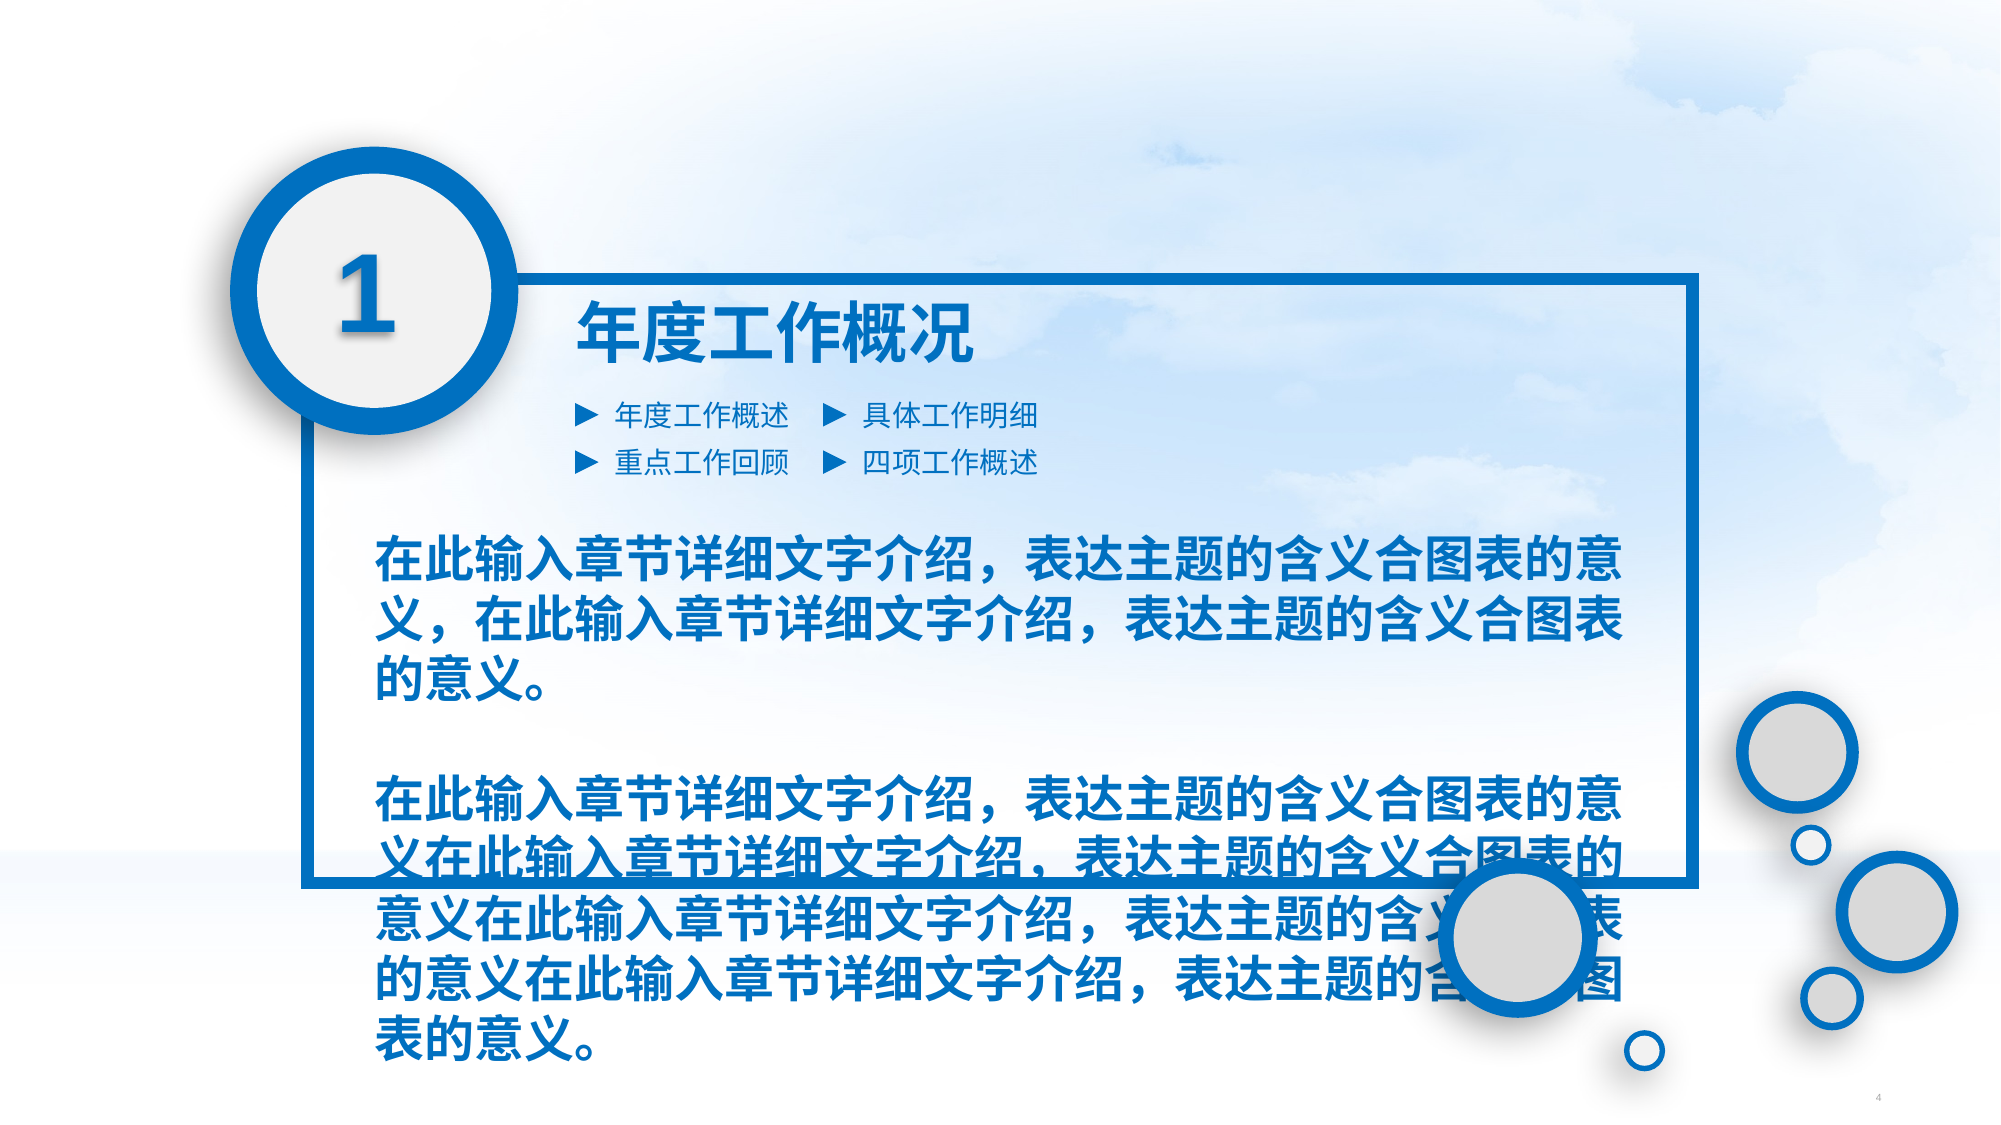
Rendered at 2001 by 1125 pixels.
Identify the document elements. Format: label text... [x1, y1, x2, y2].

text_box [1626, 1032, 1663, 1069]
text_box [516, 278, 526, 354]
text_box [1596, 910, 1605, 986]
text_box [1467, 851, 1547, 860]
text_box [232, 149, 516, 433]
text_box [1802, 968, 1862, 1028]
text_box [574, 397, 803, 433]
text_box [1440, 860, 1596, 1016]
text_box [822, 444, 1051, 480]
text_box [307, 433, 456, 463]
text_box [307, 278, 1694, 884]
picture [0, 0, 2001, 1125]
text_box 年度工作概况 [575, 290, 1178, 371]
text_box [822, 397, 1051, 433]
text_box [574, 444, 803, 480]
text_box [1603, 1030, 1638, 1068]
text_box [1837, 853, 1957, 972]
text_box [1738, 693, 1857, 812]
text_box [1792, 826, 1830, 864]
text_box 在此输入章节详细文字介绍，表达主题的含义合图表的意义，在此输入章节详细文字介绍，表达主题的含义合图表的意义。 在此输入章节详细文字介绍，表达主题的含义合图表的意义在此输入章节详细文字介绍，表达主题的含义合图表的意义在此输入章节详细文字介绍，表达主题的含义合图表的意义在此输入章节详细文字介绍，表达主题的含义合图表的意义。 [374, 527, 1639, 1068]
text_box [1410, 879, 1575, 1045]
